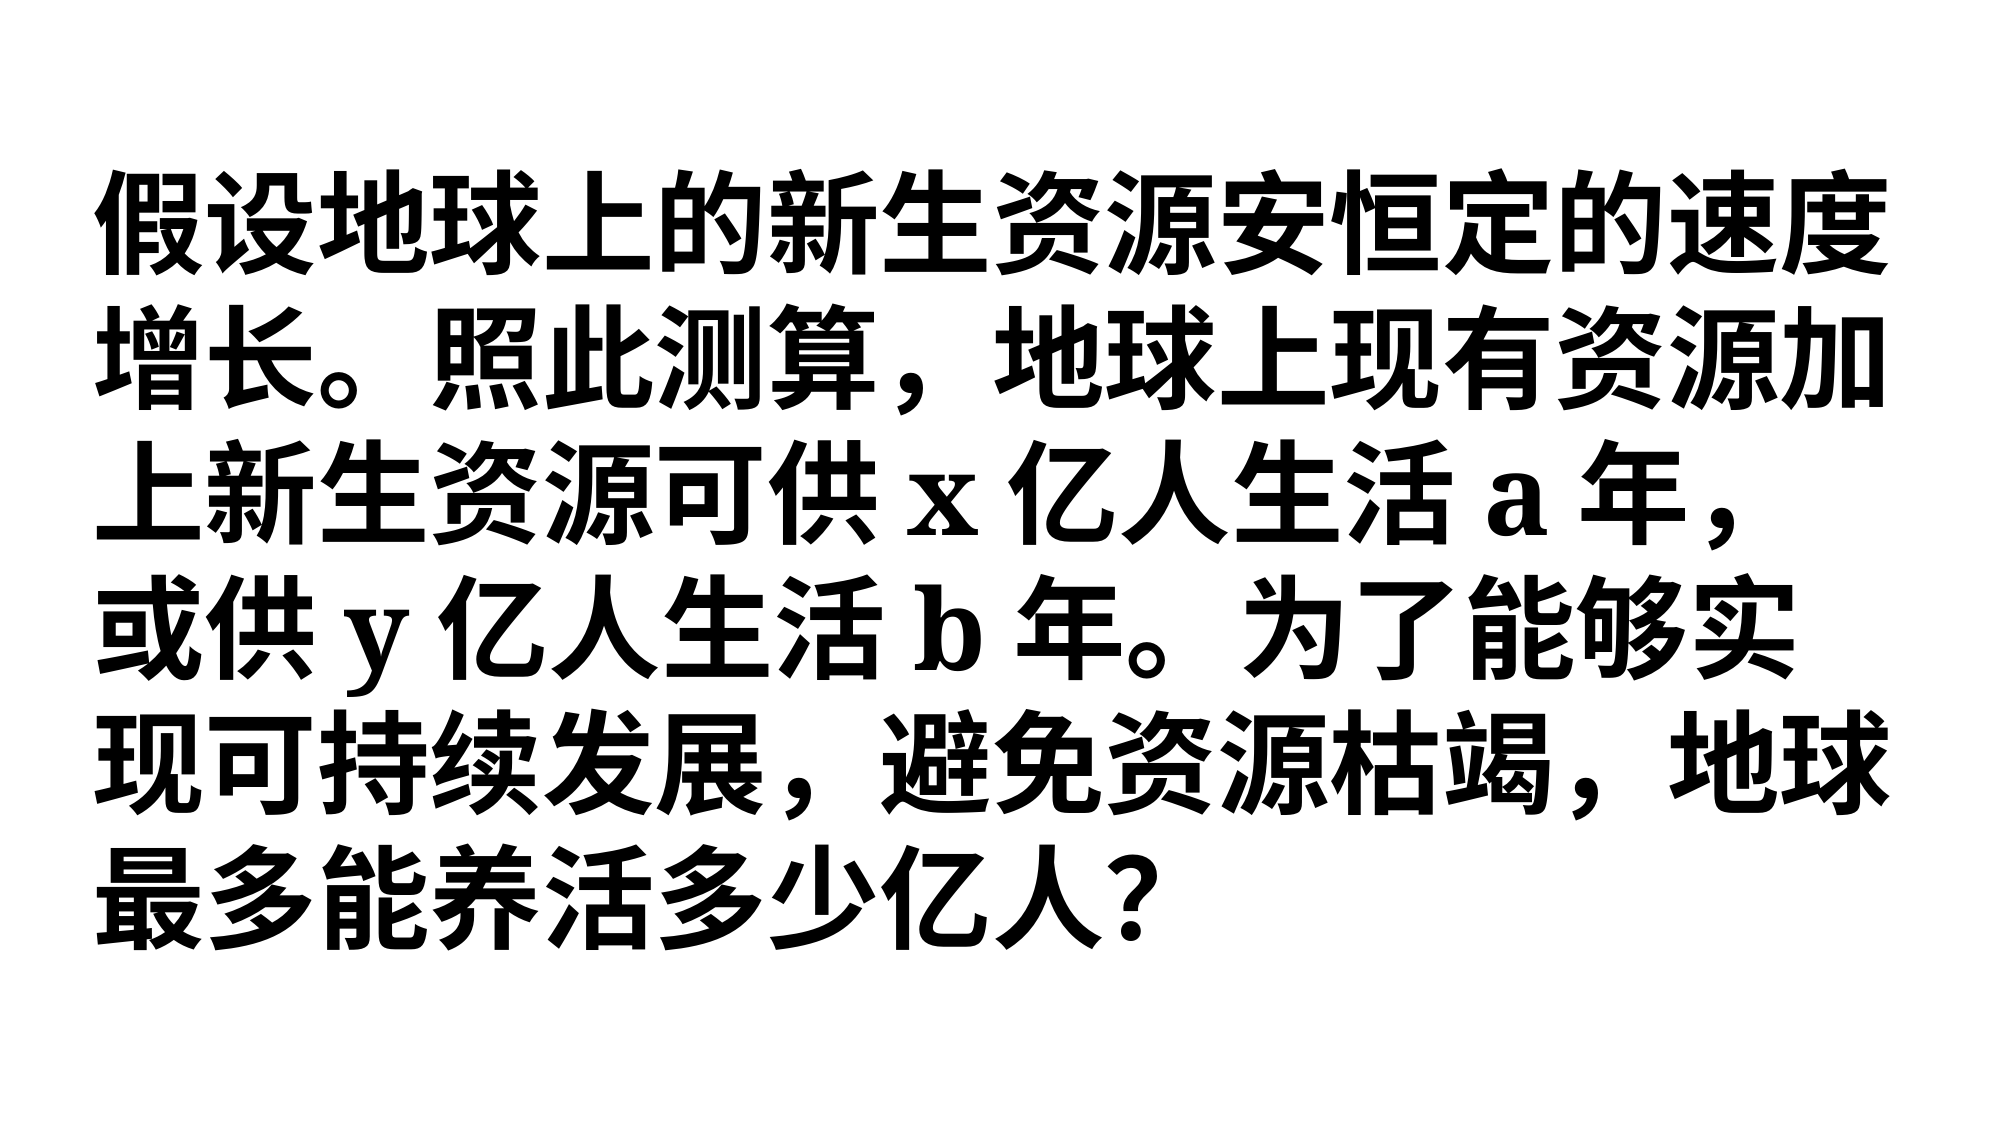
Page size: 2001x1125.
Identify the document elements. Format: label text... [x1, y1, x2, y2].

text_box 假设地球上的新生资源安恒定的速度增长。照此测算，地球上现有资源加上新生资源可供x亿人生活a年，或供y亿人生活b年。为了能够实现可持续发展，避免资源枯竭，地球最多能养活多少亿人？ [77, 145, 1923, 971]
